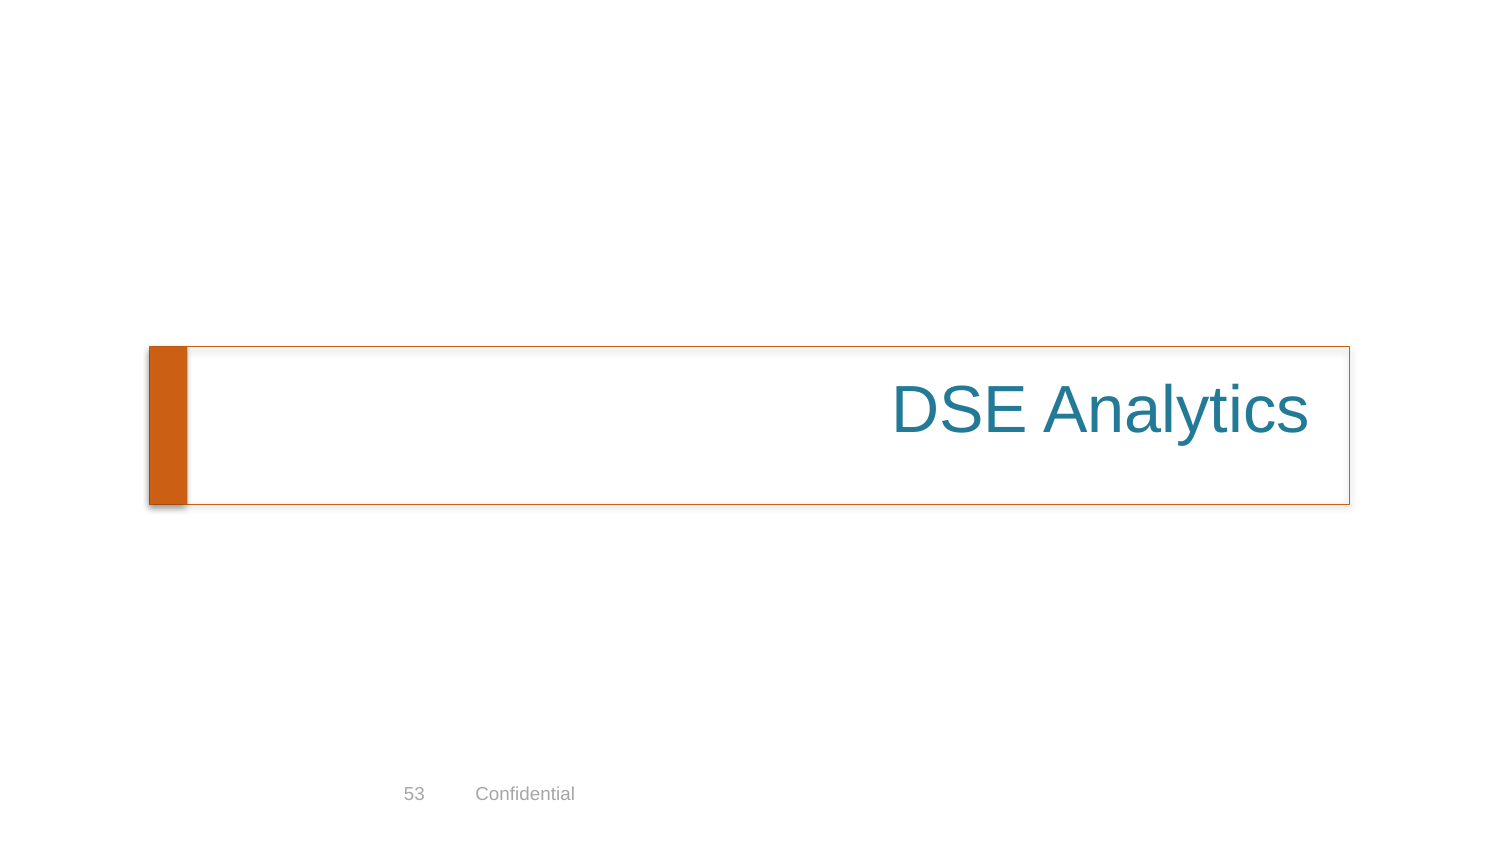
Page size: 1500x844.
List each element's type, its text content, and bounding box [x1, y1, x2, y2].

footer Confidential [475, 781, 1046, 827]
title DSE Analytics [200, 365, 1325, 497]
slide_number 53 [175, 781, 425, 827]
